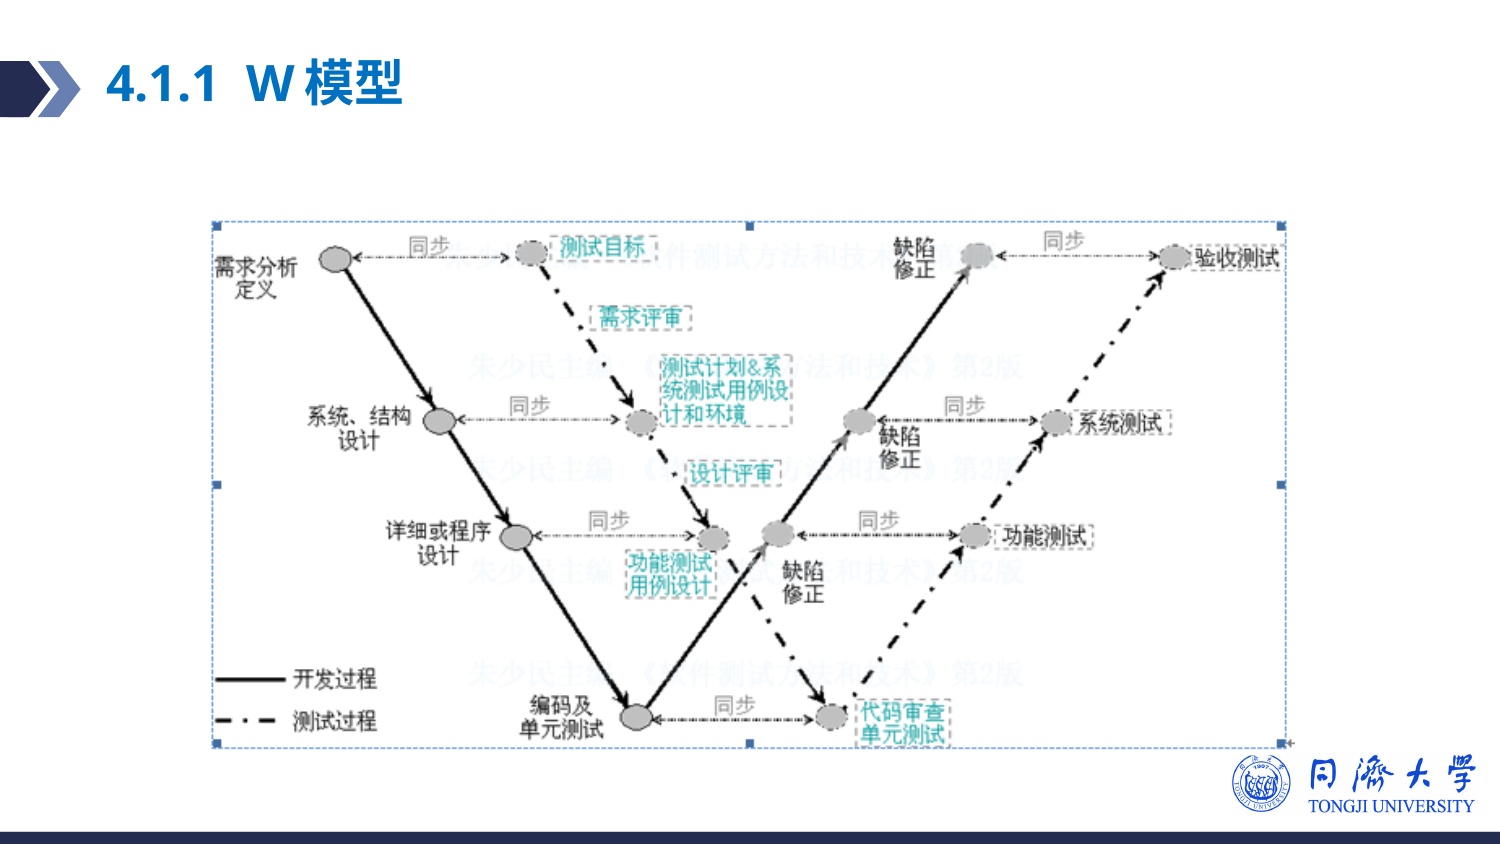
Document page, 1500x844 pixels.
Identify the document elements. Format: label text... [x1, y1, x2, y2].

picture [207, 218, 1480, 815]
title 4.1.1 W模型 [91, 50, 860, 120]
